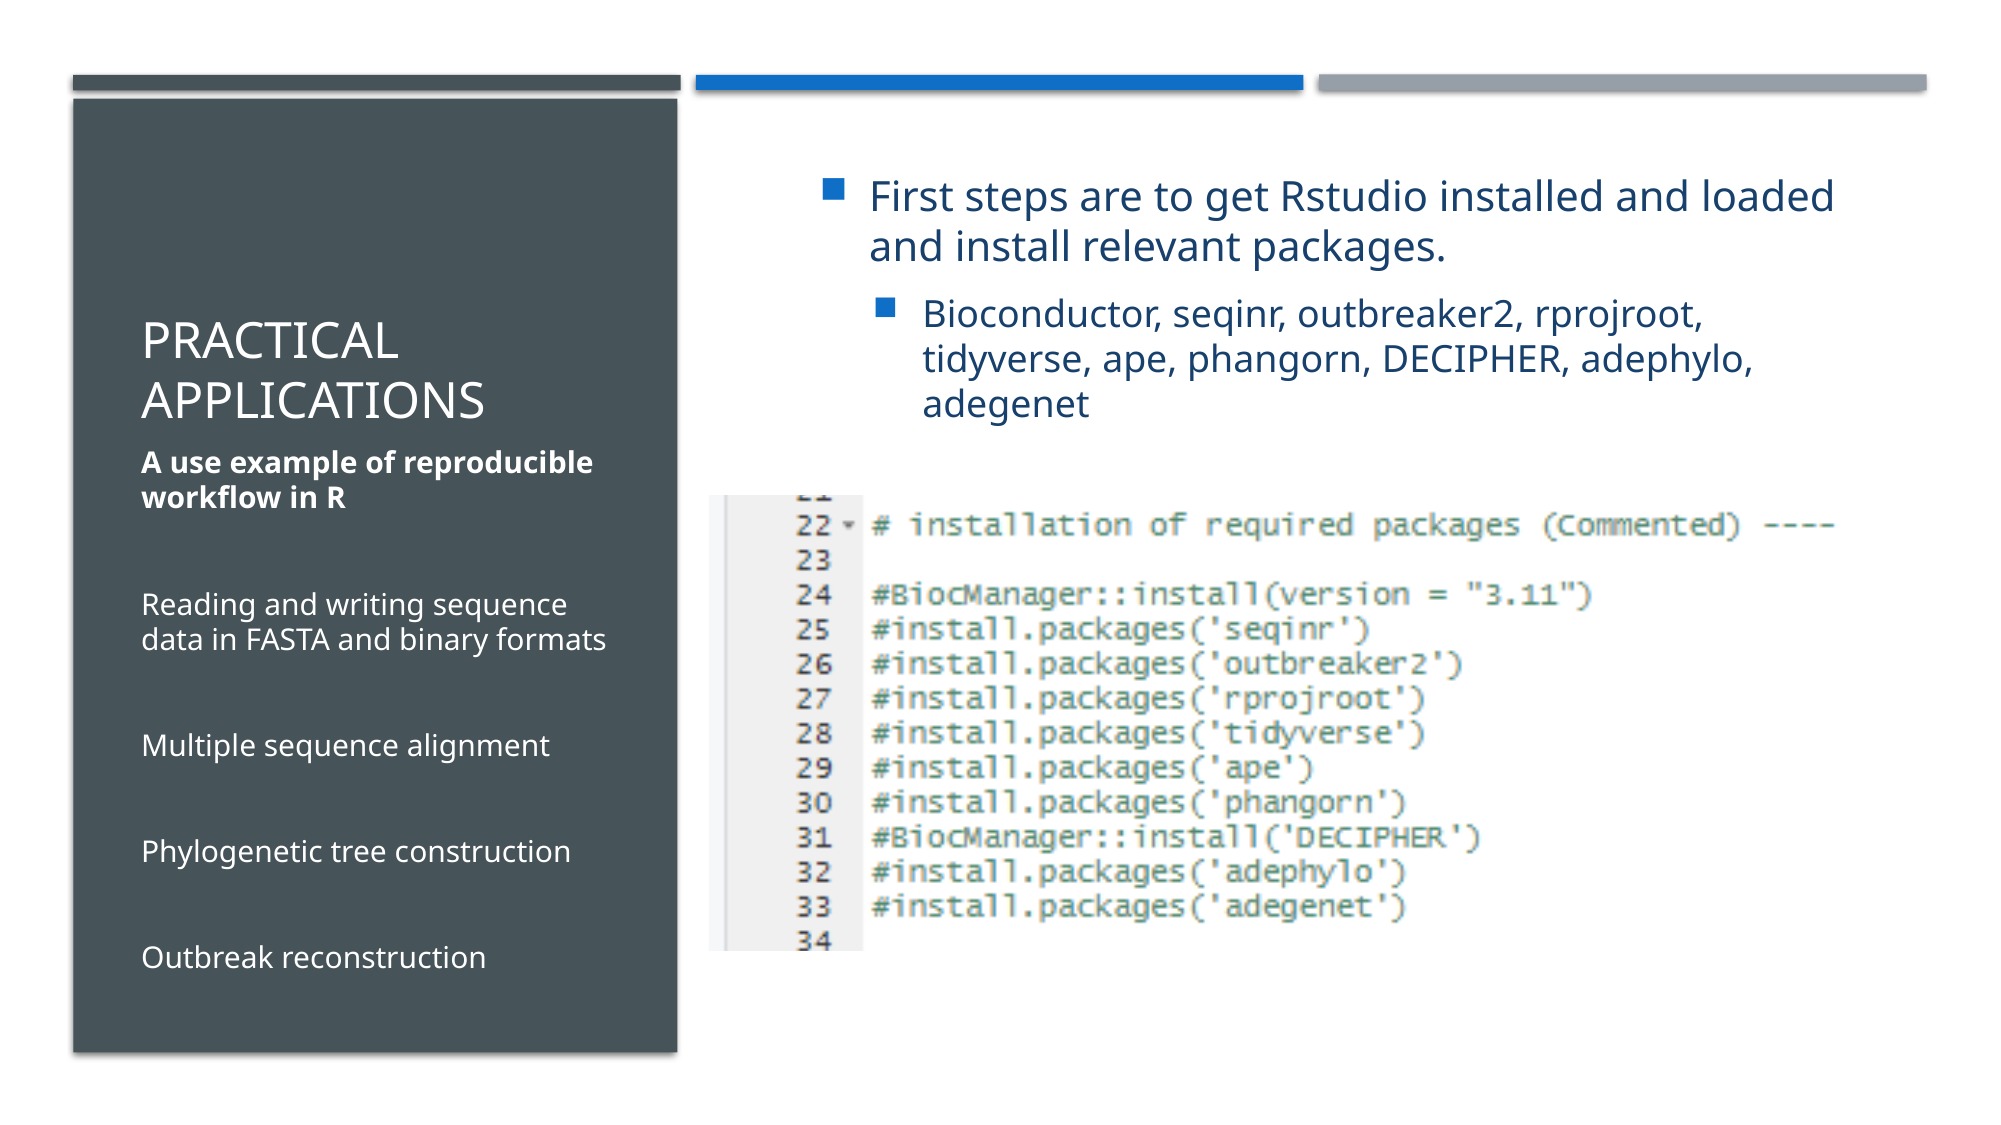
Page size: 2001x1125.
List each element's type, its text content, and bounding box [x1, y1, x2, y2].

list First steps are to get Rstudio installed and loaded and install relevant packages. Bioconductor, seqinr, outbreaker2, rprojroot, tidyverse, ape, phangorn, DECIPHER, adephylo, adegenet [803, 193, 1874, 492]
title Practical Applications [125, 153, 624, 435]
list A use example of reproducible workflow in R Reading and writing sequence data in FASTA and binary formats Multiple sequence alignment Phylogenetic tree construction Outbreak reconstruction [125, 435, 624, 1018]
picture [708, 494, 1903, 951]
